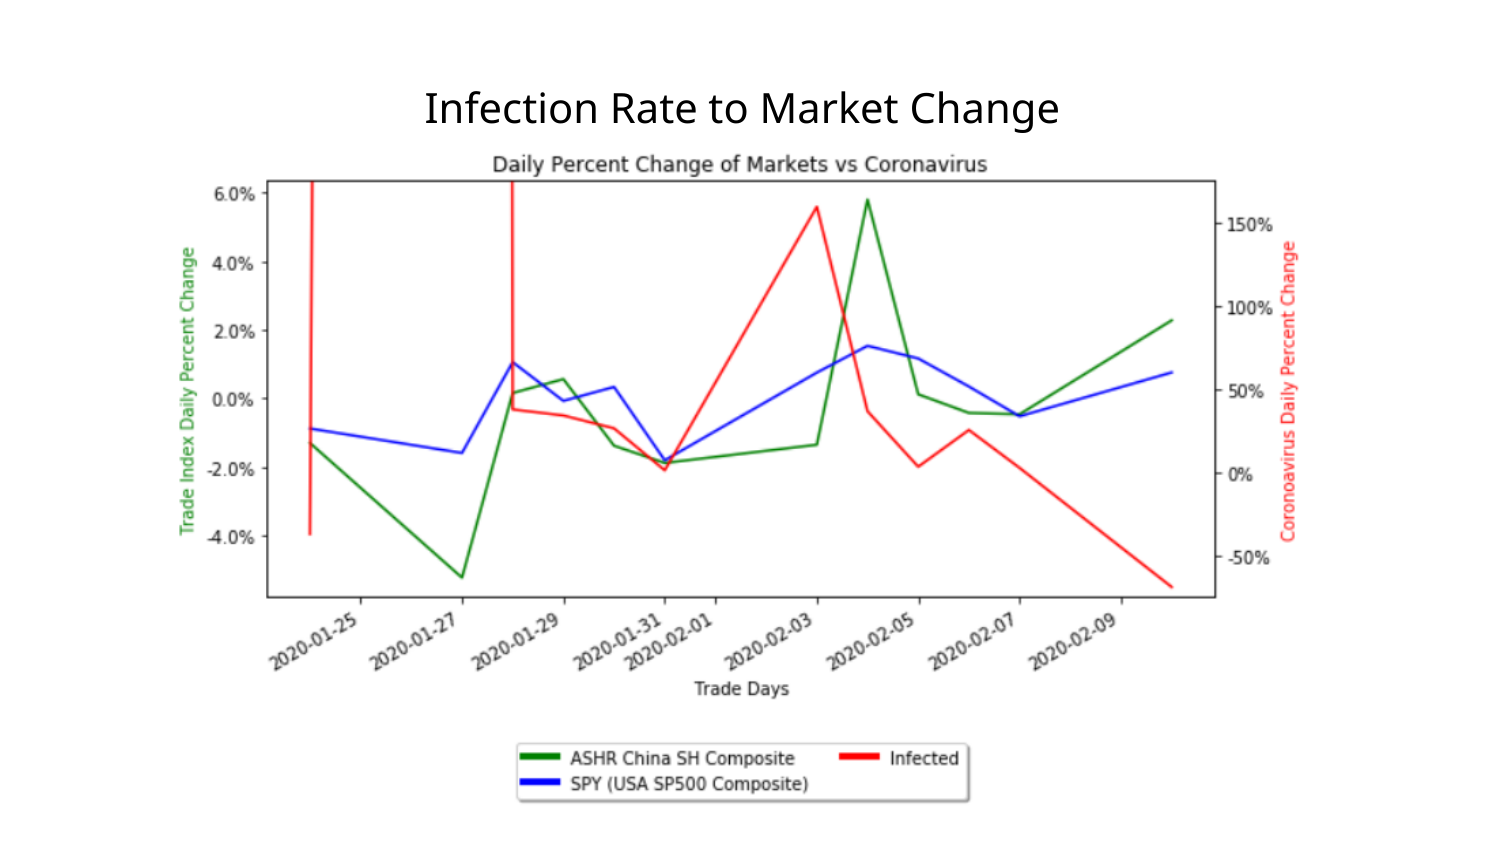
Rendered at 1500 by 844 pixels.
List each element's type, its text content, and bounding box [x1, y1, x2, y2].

picture [144, 142, 1356, 819]
title Infection Rate to Market Change [51, 50, 1449, 168]
